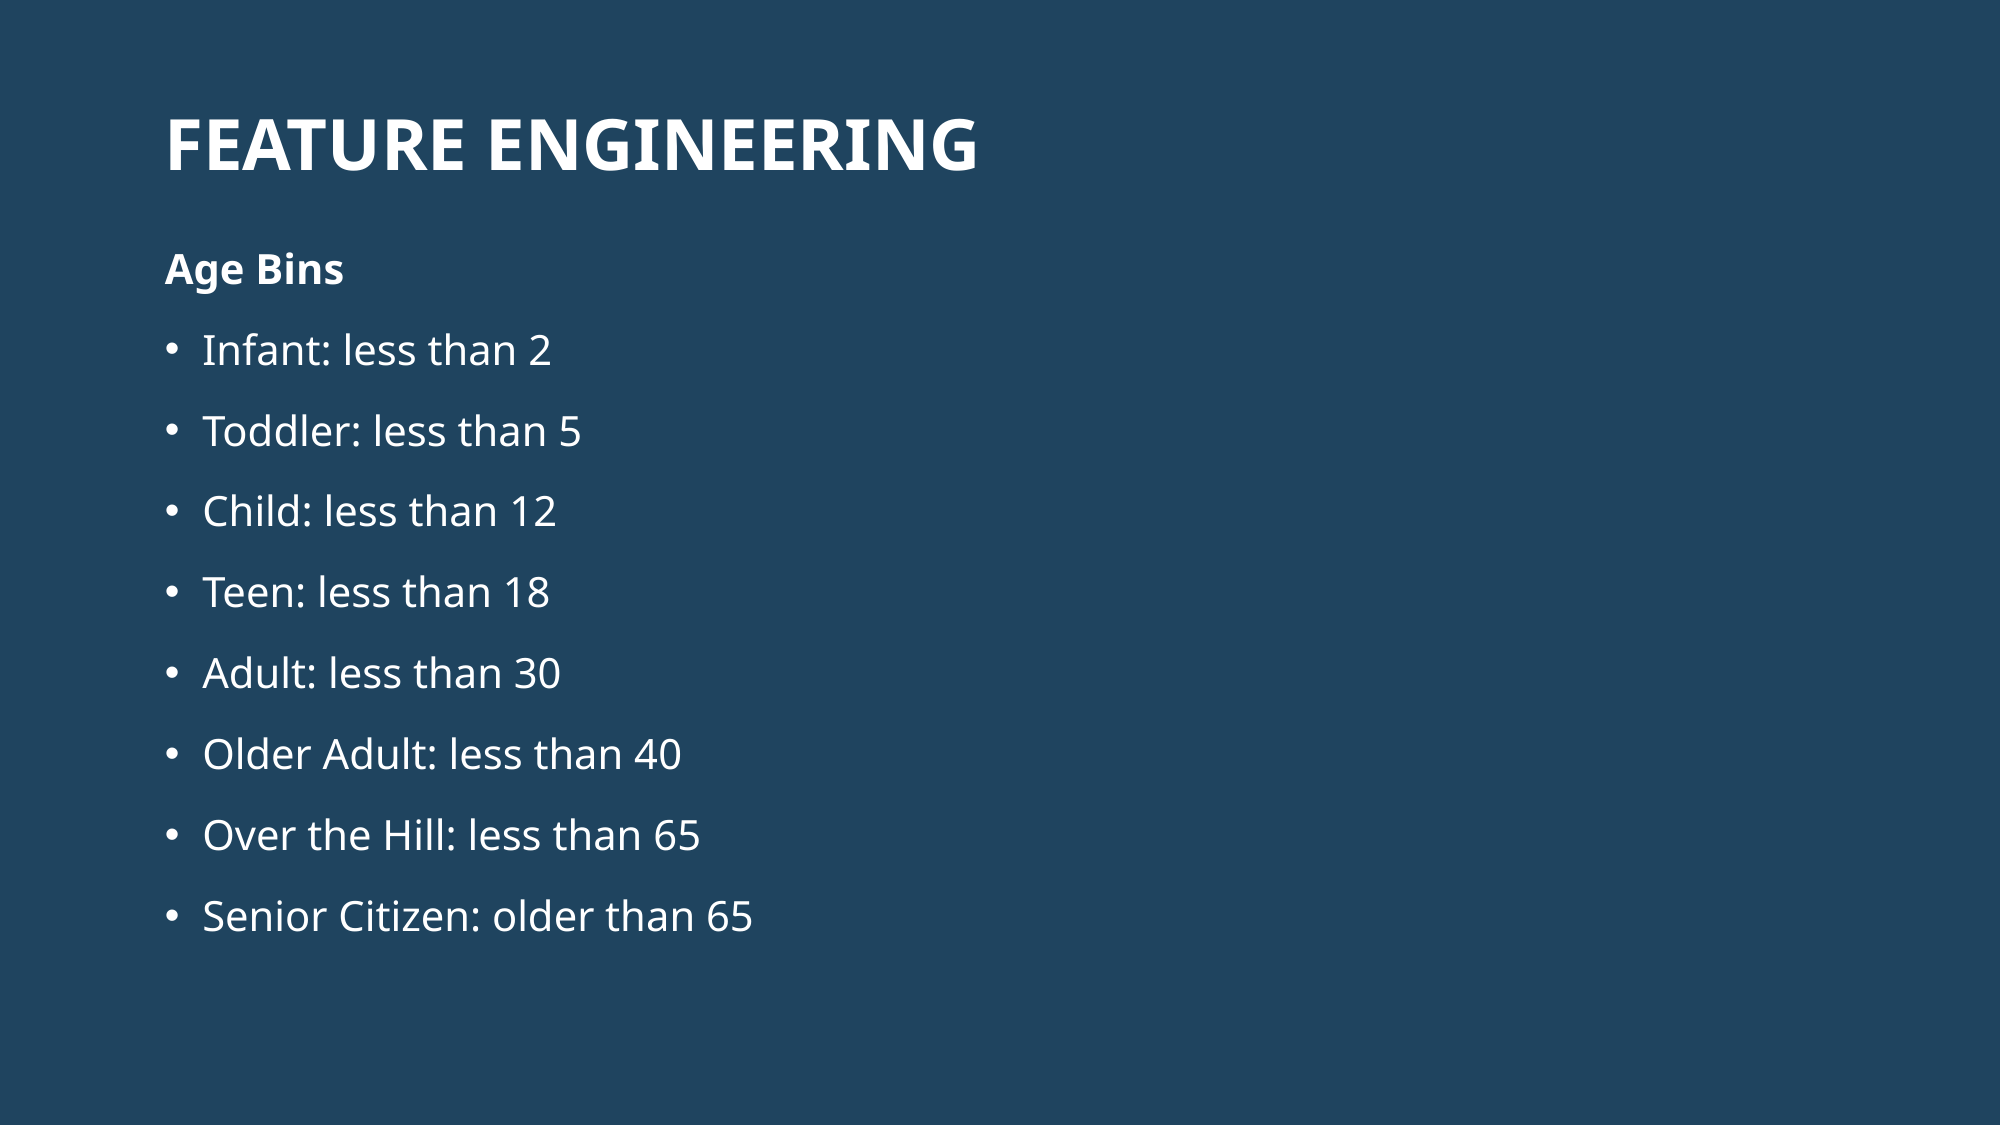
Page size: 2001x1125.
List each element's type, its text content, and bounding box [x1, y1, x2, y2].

title Feature engineering [149, 102, 1849, 210]
list Age Bins Infant: less than 2 Toddler: less than 5 Child: less than 12 Teen: less than 18 Adult: less than 30 Older Adult: less than 40 Over the Hill: less than 65 Senior Citizen: older than 65 [149, 224, 1849, 971]
